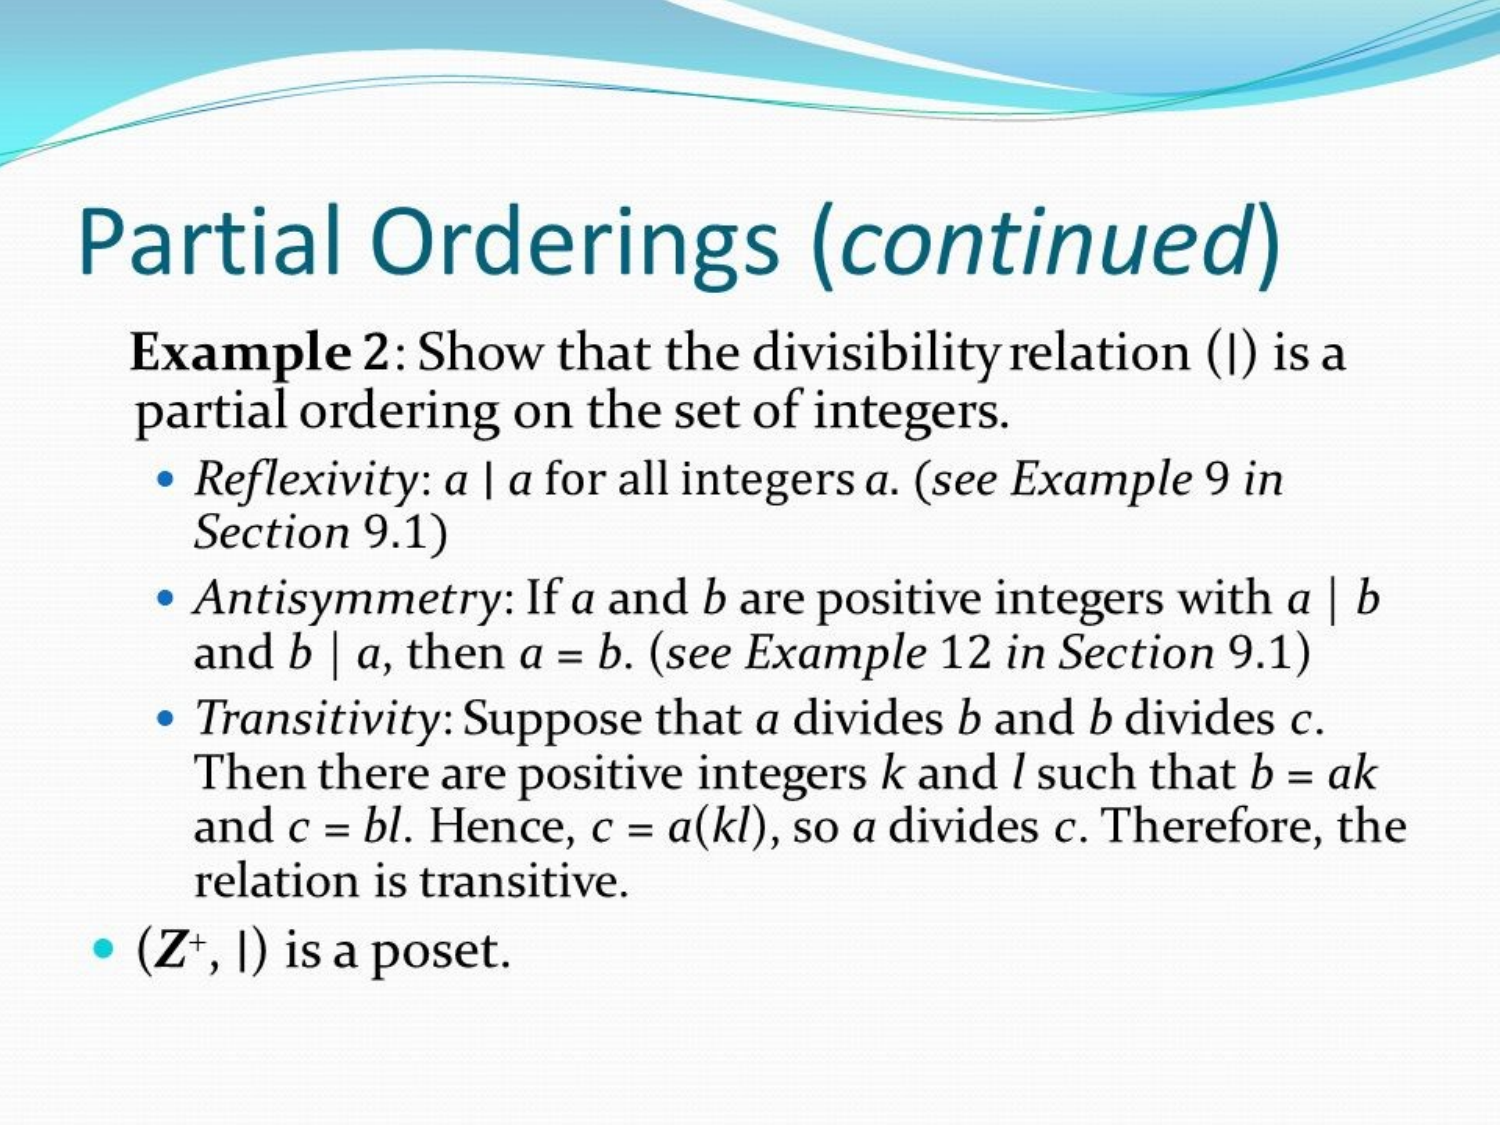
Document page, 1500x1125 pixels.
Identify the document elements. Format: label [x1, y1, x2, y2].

text_box [0, 0, 1500, 1125]
